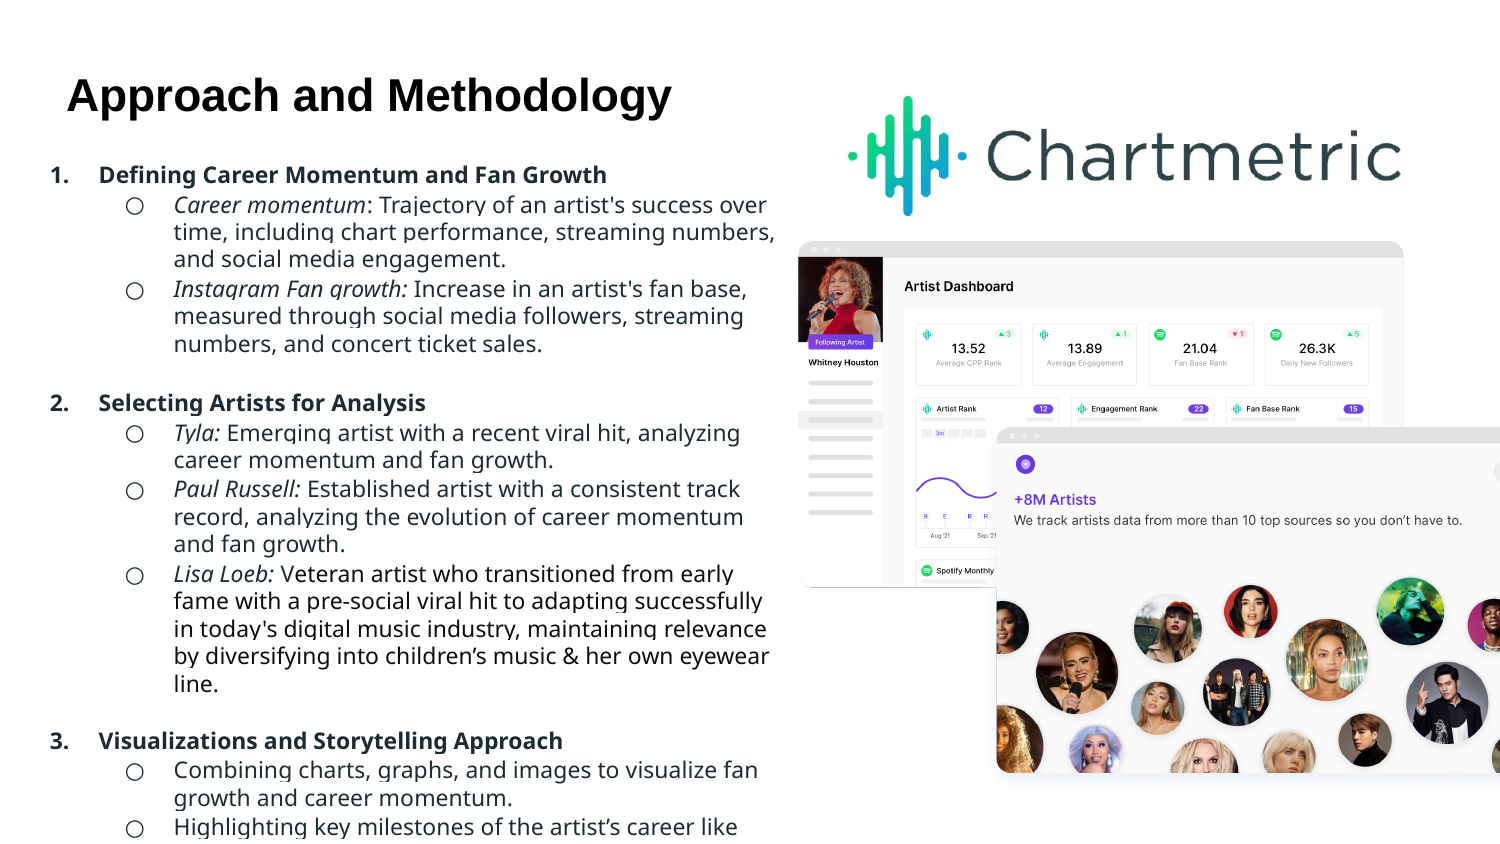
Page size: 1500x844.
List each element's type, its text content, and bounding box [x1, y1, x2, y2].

picture [826, 75, 1424, 234]
list Defining Career Momentum and Fan Growth Career momentum: Trajectory of an artist's success over time, including chart performance, streaming numbers, and social media engagement. Instagram Fan growth: Increase in an artist's fan base, measured through social media followers, streaming numbers, and concert ticket sales. Selecting Artists for Analysis Tyla: Emerging artist with a recent viral hit, analyzing career momentum and fan growth. Paul Russell: Established artist with a consistent track record, analyzing the evolution of career momentum and fan growth. Lisa Loeb: Veteran artist who transitioned from early fame with a pre-social viral hit to adapting successfully in today's digital music industry, maintaining relevance by diversifying into children’s music & her own eyewear line. Visualizations and Storytelling Approach Combining charts, graphs, and images to visualize fan growth and career momentum. Highlighting key milestones of the artist’s career like viral hits & album releases to illustrate trends. [8, 145, 799, 844]
title Approach and Methodology [51, 41, 1449, 136]
picture [798, 241, 1500, 794]
